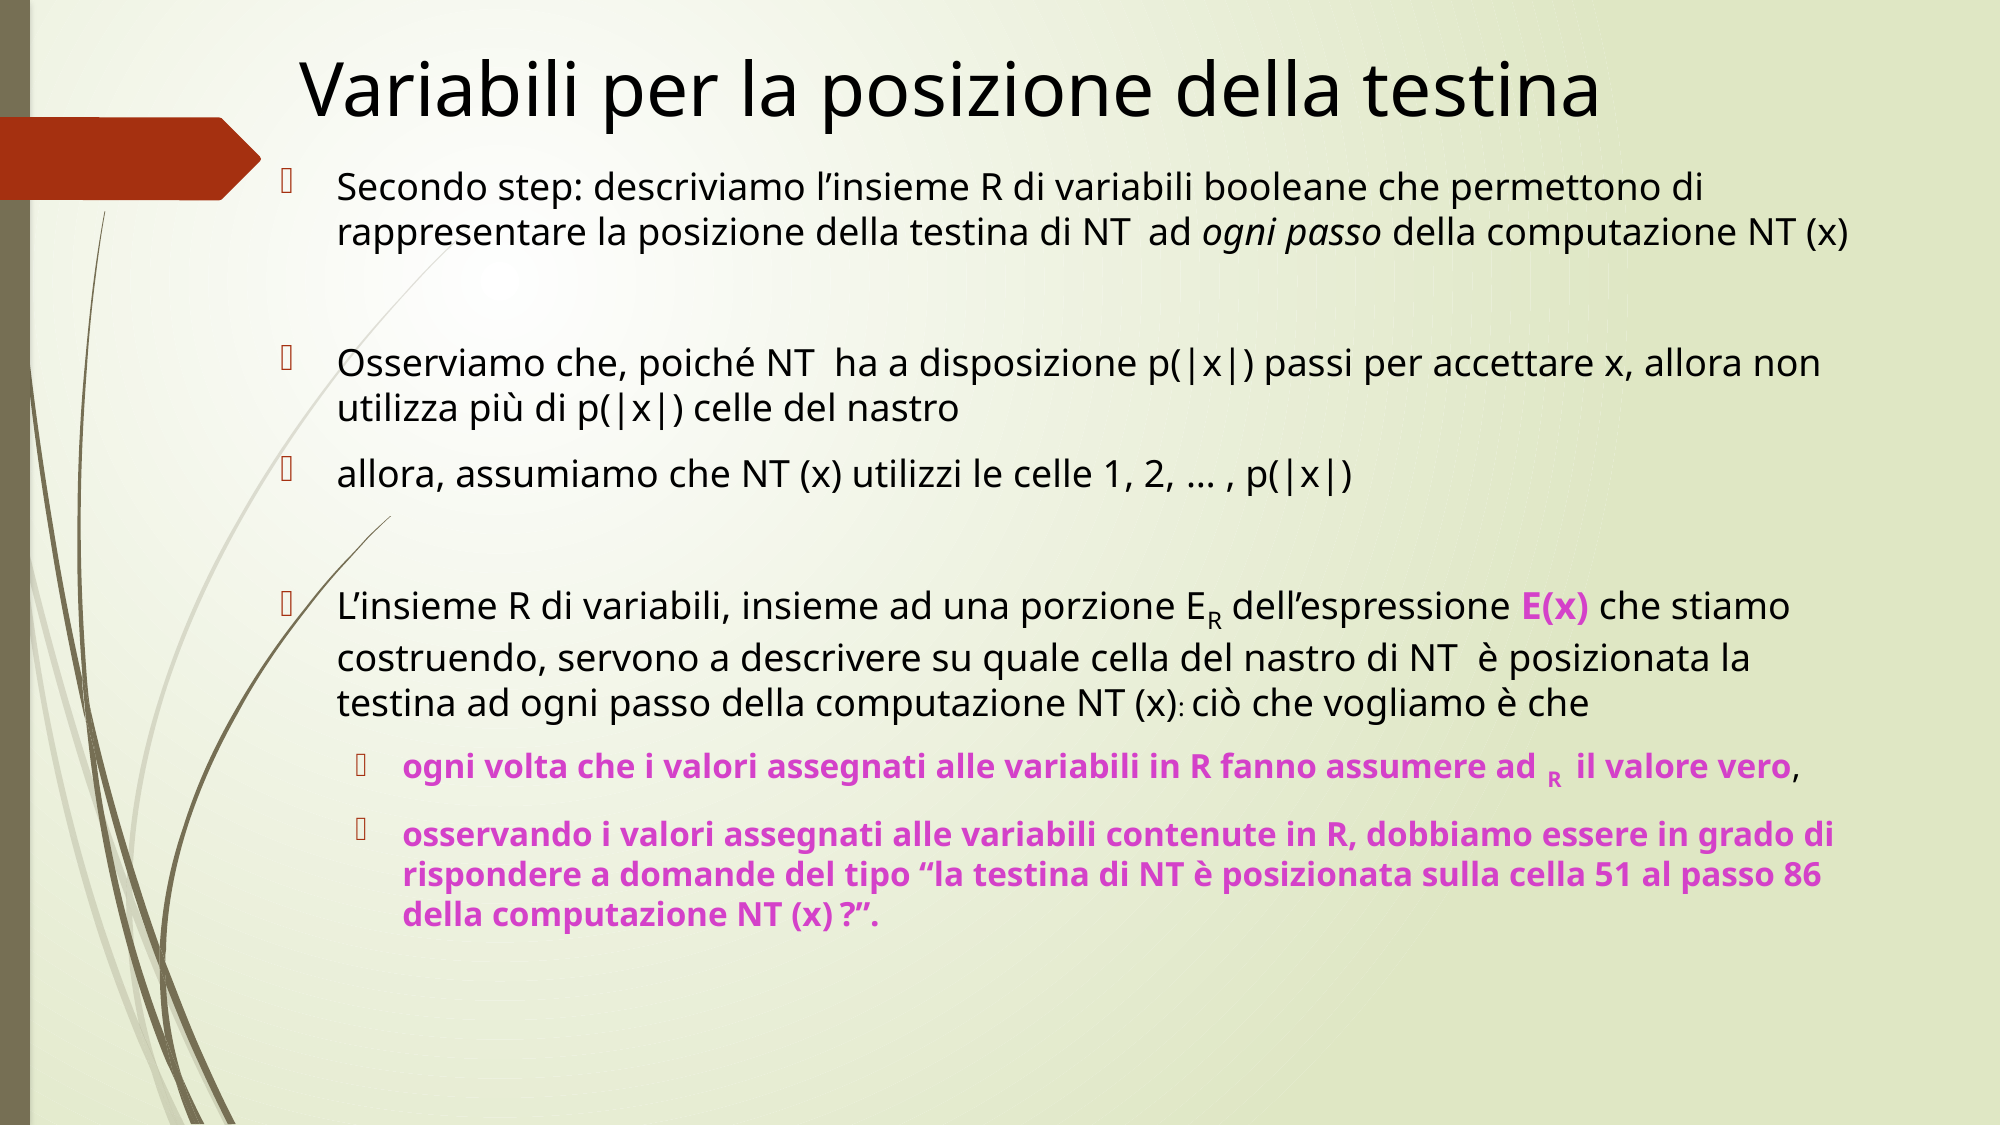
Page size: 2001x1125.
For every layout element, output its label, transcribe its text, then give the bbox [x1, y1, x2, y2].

title Variabili per la posizione della testina [284, 34, 1747, 166]
